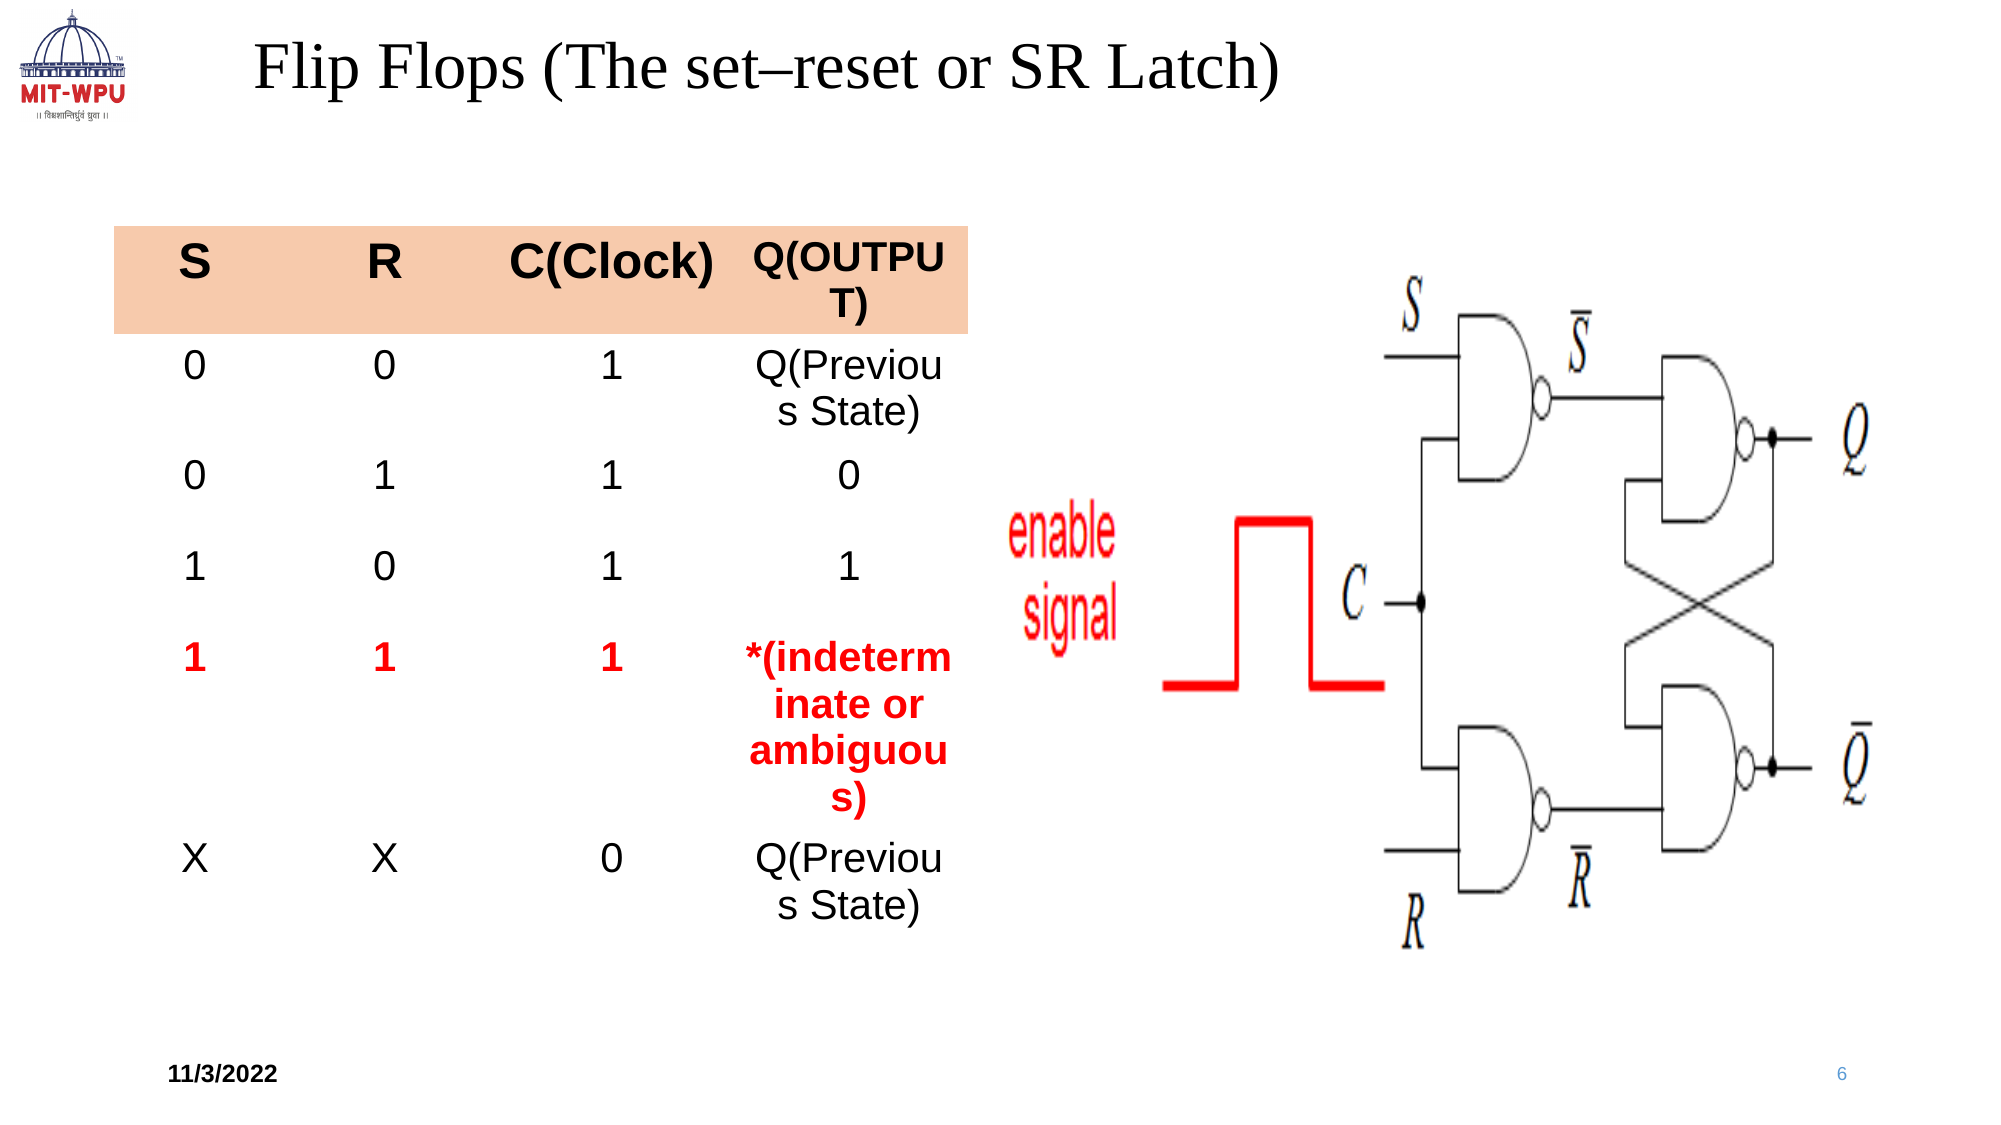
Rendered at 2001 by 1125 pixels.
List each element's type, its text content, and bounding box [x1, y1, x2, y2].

slide_number ‹#› [1412, 1042, 1863, 1103]
table_cell X [276, 828, 494, 986]
table_cell 0 [730, 445, 968, 536]
table_cell 0 [494, 828, 730, 986]
table_cell *(indeterminate or ambiguous) [730, 627, 968, 828]
table_cell 1 [730, 536, 968, 627]
table_cell 1 [494, 627, 730, 828]
table_cell 0 [114, 334, 276, 445]
table_cell 1 [494, 445, 730, 536]
table_cell 0 [276, 334, 494, 445]
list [985, 225, 1922, 977]
table_cell 1 [114, 536, 276, 627]
table_cell X [114, 828, 276, 986]
picture [19, 9, 138, 123]
table_cell 1 [114, 627, 276, 828]
table_header C(Clock) [494, 226, 730, 334]
table_cell 1 [276, 627, 494, 828]
table_header Q(OUTPUT) [730, 226, 968, 334]
table_cell 0 [276, 536, 494, 627]
table_cell 1 [276, 445, 494, 536]
table_header S [114, 226, 276, 334]
table_cell Q(Previous State) [730, 334, 968, 445]
table_cell 1 [494, 334, 730, 445]
table_header R [276, 226, 494, 334]
table_cell 0 [114, 445, 276, 536]
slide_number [137, 1042, 294, 1103]
table_cell Q(Previous State) [730, 828, 968, 986]
table_cell 1 [494, 536, 730, 627]
title Flip Flops (The set–reset or SR Latch) [238, 23, 1792, 122]
